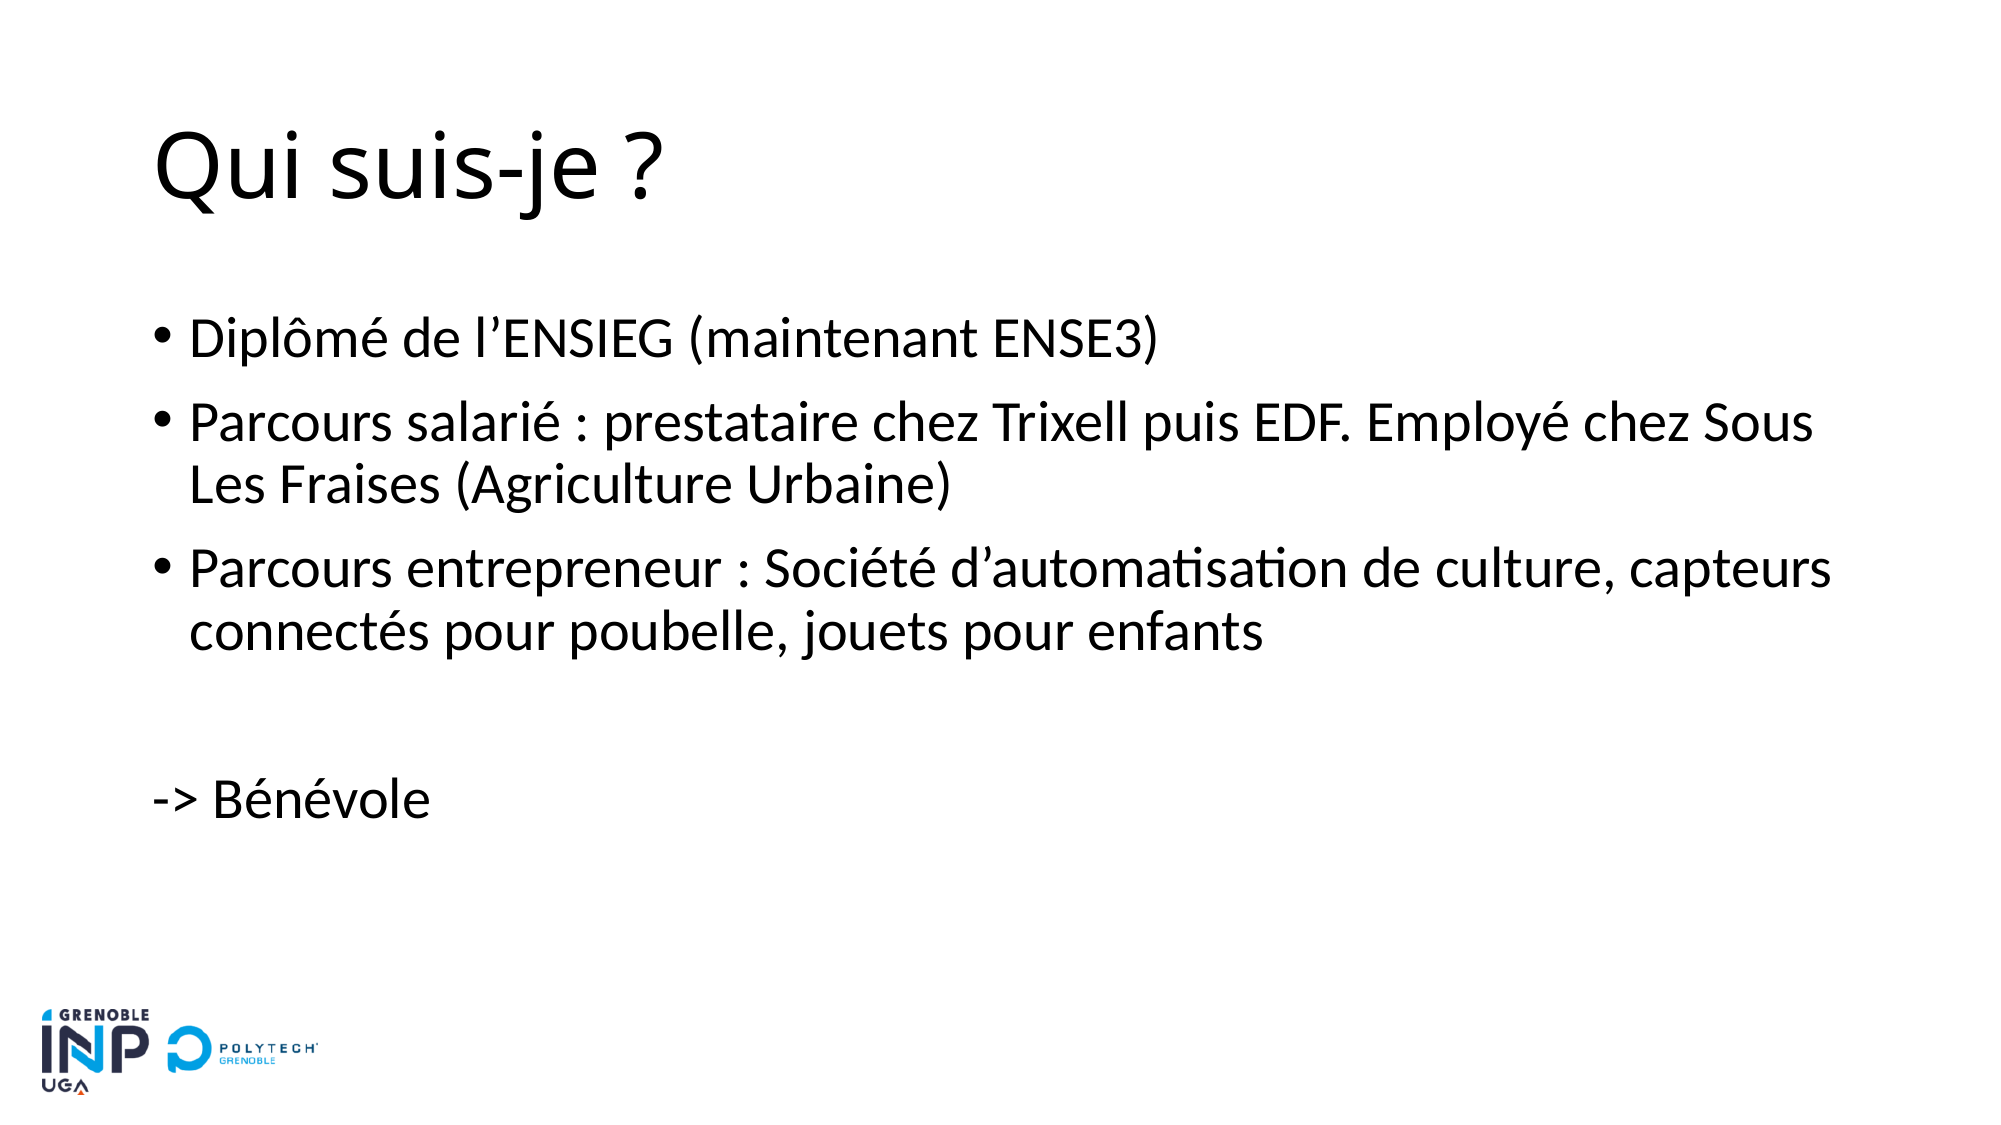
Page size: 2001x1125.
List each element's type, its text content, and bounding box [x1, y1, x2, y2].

title Qui suis-je ? [137, 59, 1863, 278]
picture [42, 1009, 318, 1095]
list Diplômé de l’ENSIEG (maintenant ENSE3) Parcours salarié : prestataire chez Trixell puis EDF. Employé chez Sous Les Fraises (Agriculture Urbaine) Parcours entrepreneur : Société d’automatisation de culture, capteurs connectés pour poubelle, jouets pour enfants -> Bénévole [137, 299, 1863, 1014]
